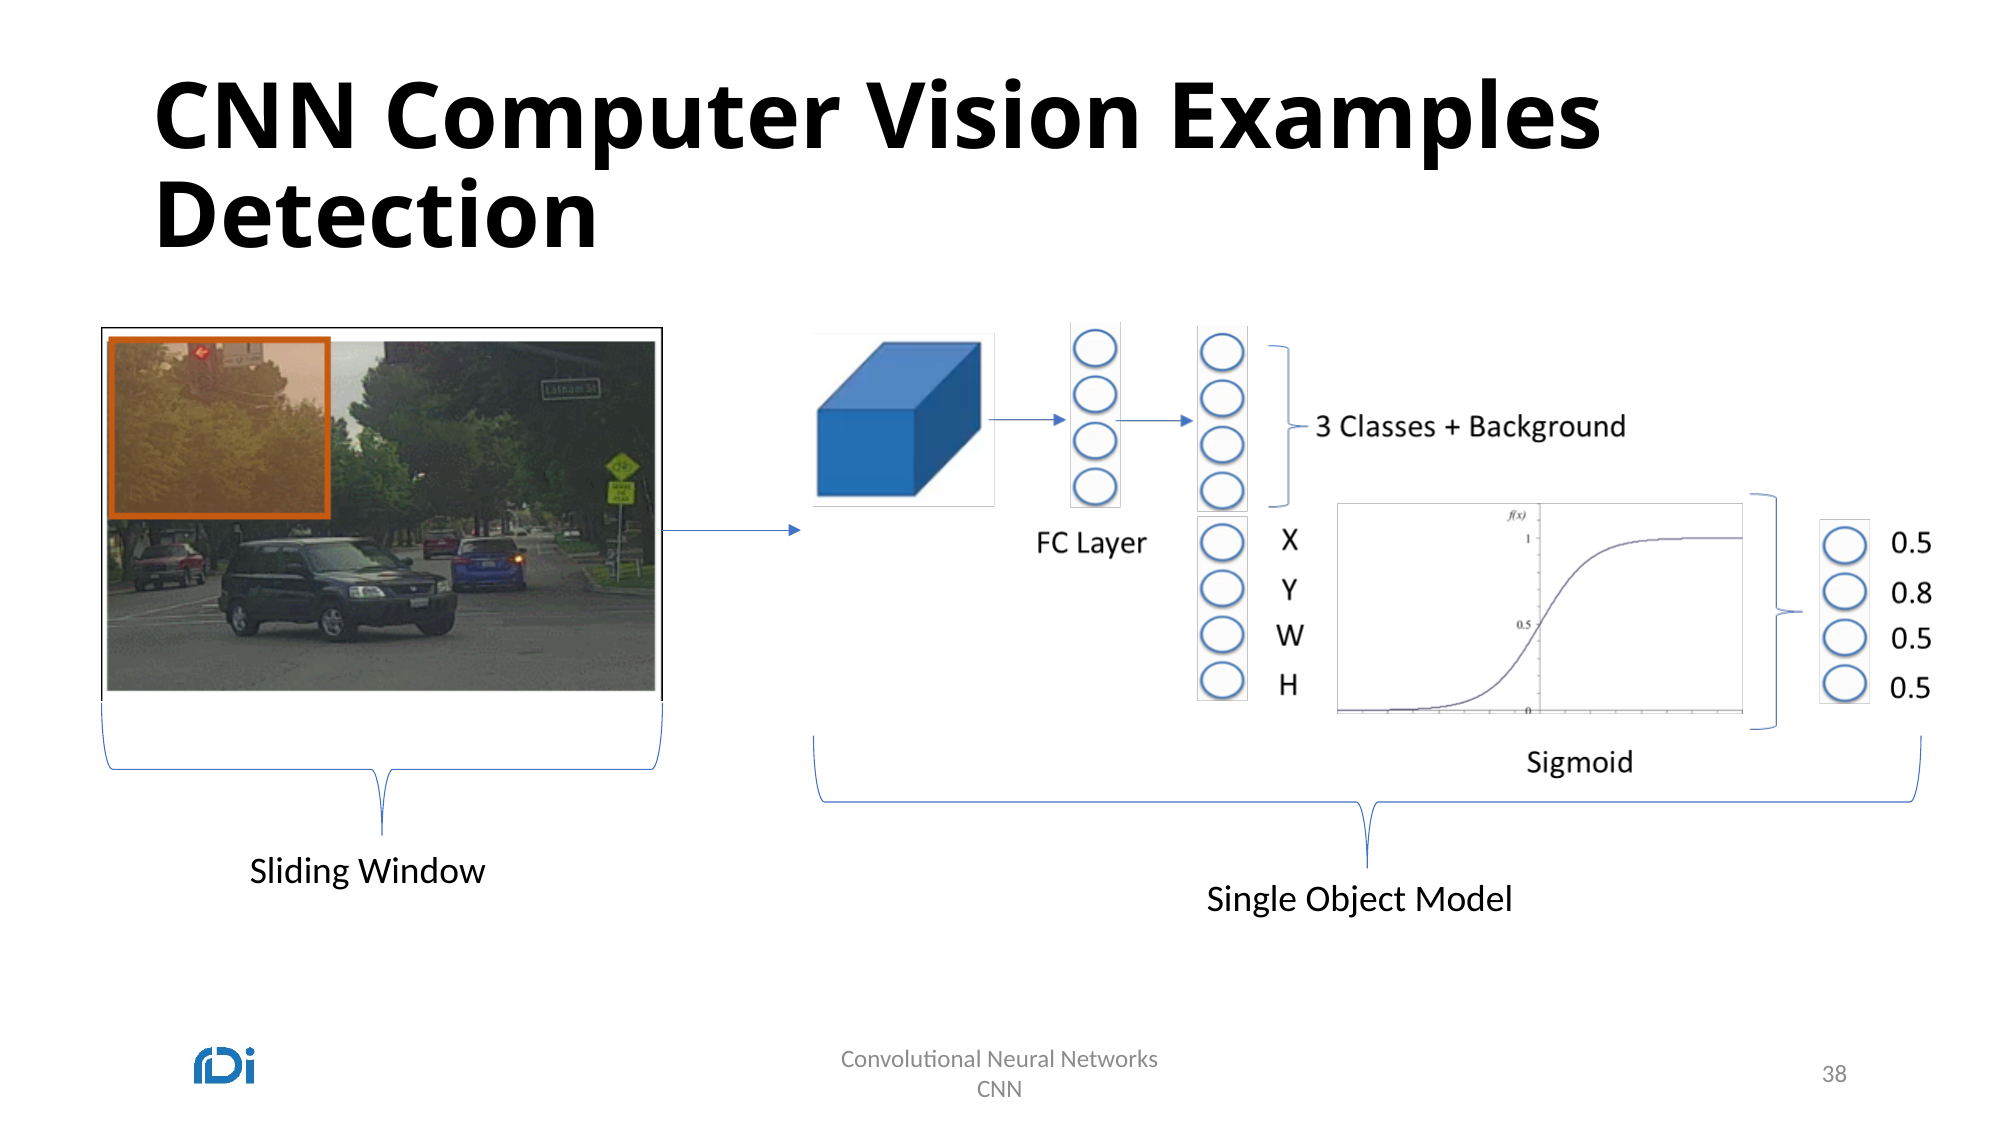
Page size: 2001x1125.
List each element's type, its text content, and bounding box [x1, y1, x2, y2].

picture [101, 327, 663, 701]
picture [813, 322, 1979, 802]
text_box Single Object Model [1192, 866, 1543, 927]
text_box Sliding Window [234, 838, 529, 898]
text_box [823, 802, 1912, 866]
text_box [101, 702, 664, 836]
picture [157, 1011, 291, 1119]
title CNN Computer Vision Examples Detection [137, 59, 1863, 278]
footer Convolutional Neural Networks CNN [662, 1042, 1338, 1103]
slide_number 38 [1412, 1042, 1863, 1103]
